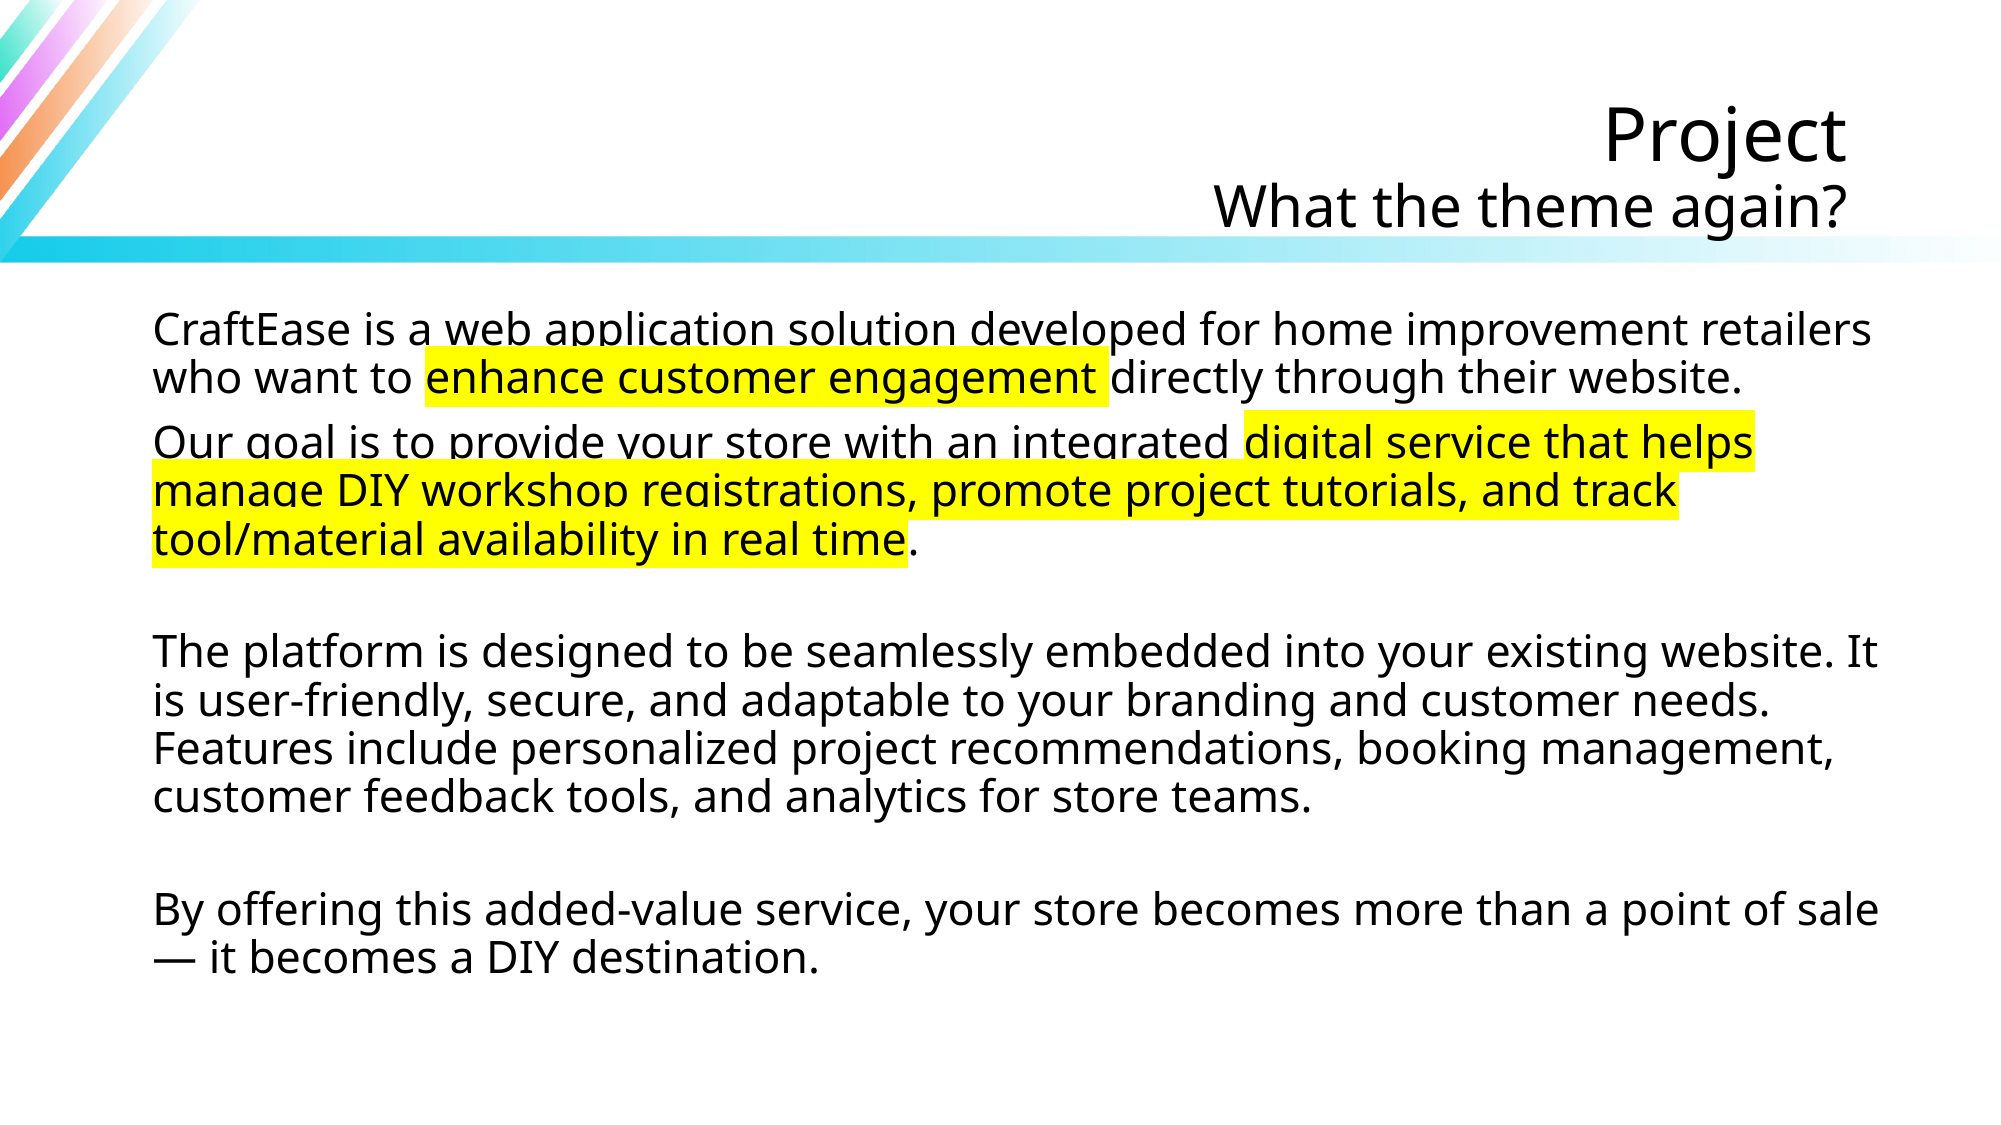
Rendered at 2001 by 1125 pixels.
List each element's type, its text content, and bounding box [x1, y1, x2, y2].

list CraftEase is a web application solution developed for home improvement retailers who want to enhance customer engagement directly through their website. Our goal is to provide your store with an integrated digital service that helps manage DIY workshop registrations, promote project tutorials, and track tool/material availability in real time. The platform is designed to be seamlessly embedded into your existing website. It is user-friendly, secure, and adaptable to your branding and customer needs. Features include personalized project recommendations, booking management, customer feedback tools, and analytics for store teams. By offering this added-value service, your store becomes more than a point of sale — it becomes a DIY destination. [137, 299, 1910, 1014]
title Project What the theme again? [137, 59, 1863, 278]
picture [0, 0, 2000, 1125]
